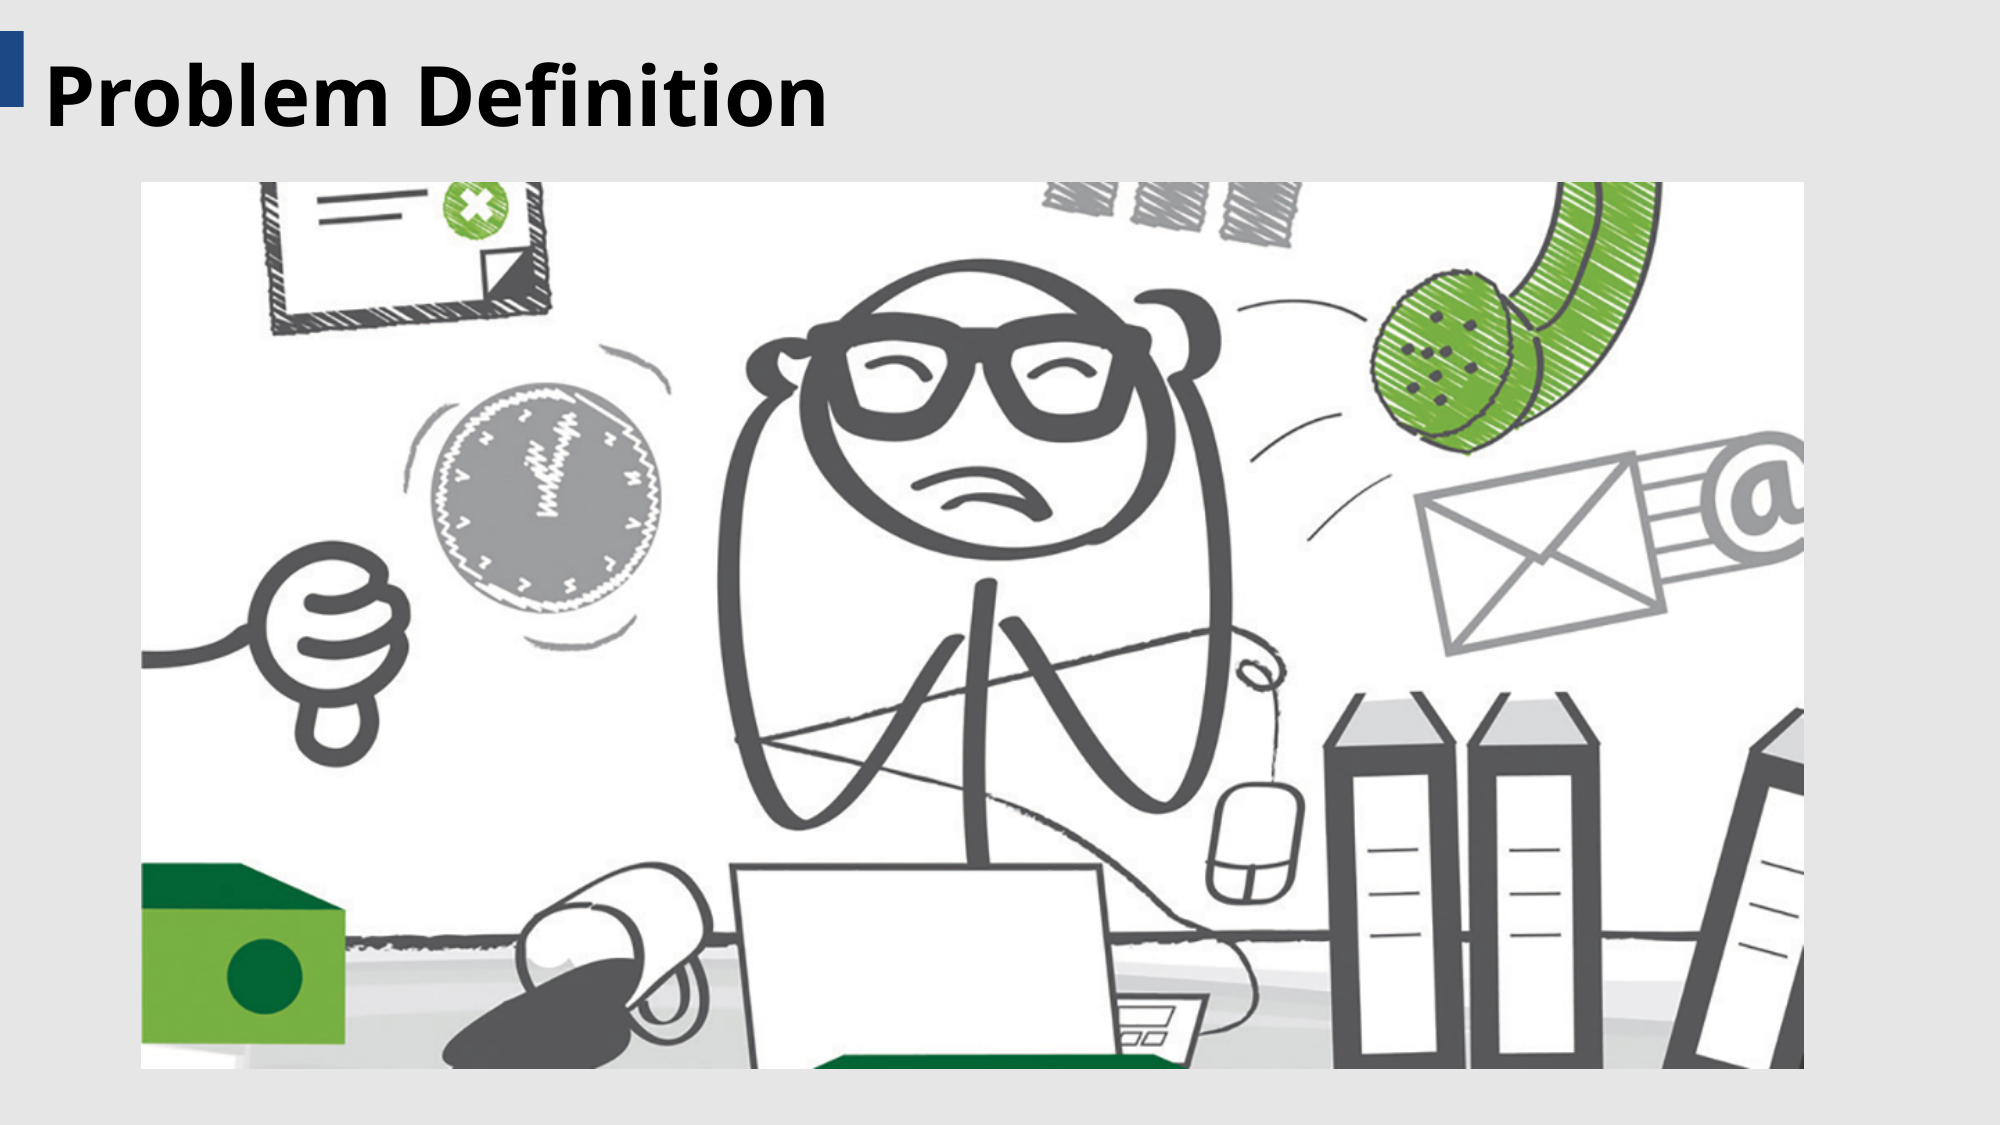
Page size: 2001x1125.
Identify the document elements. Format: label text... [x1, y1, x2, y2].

picture [141, 182, 1804, 1070]
text_box [0, 31, 24, 107]
text_box Problem Definition [28, 36, 1230, 151]
